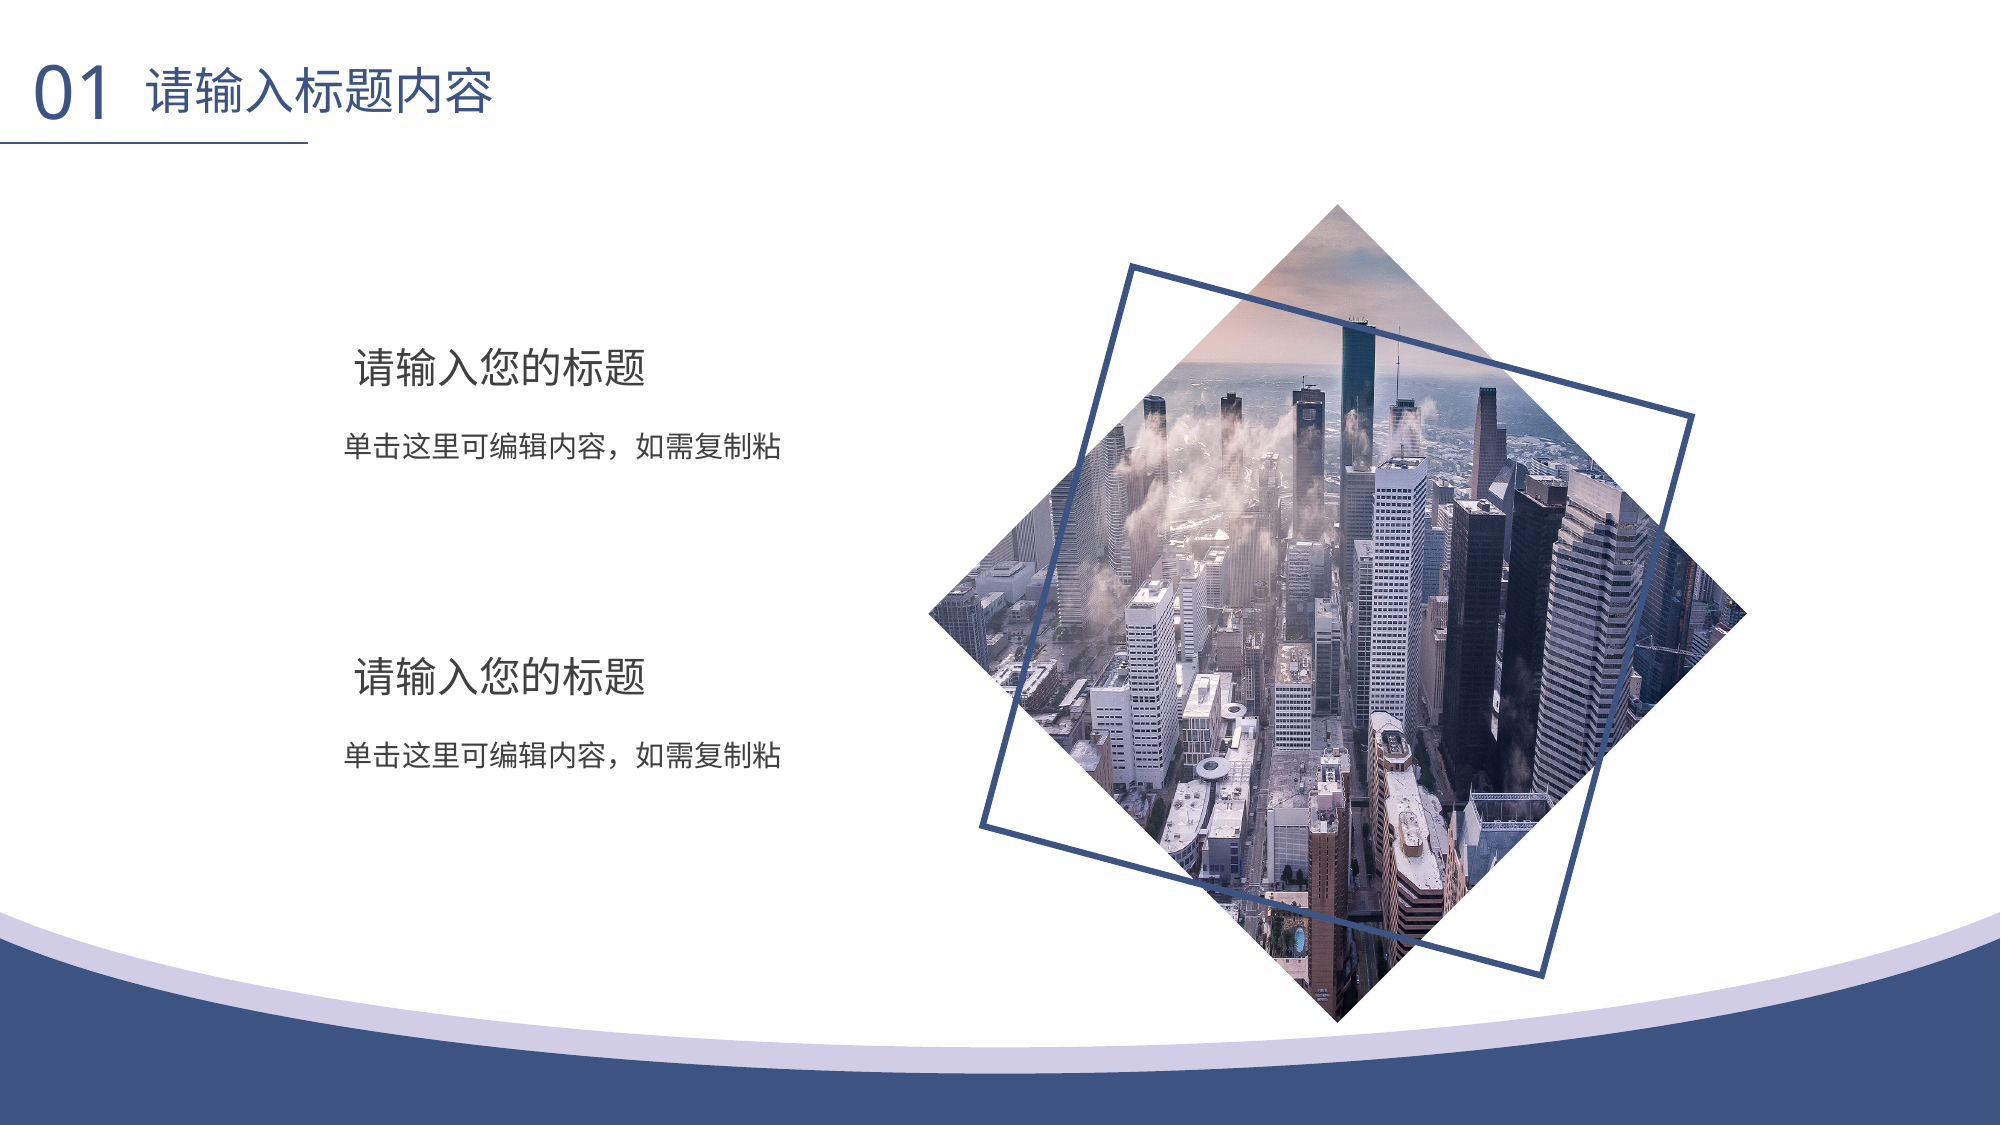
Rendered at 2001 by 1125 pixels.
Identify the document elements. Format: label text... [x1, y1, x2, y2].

text_box [981, 265, 1693, 912]
text_box 请输入标题内容 [130, 52, 510, 128]
text_box [1245, 202, 1498, 363]
text_box [1198, 885, 1296, 912]
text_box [0, 912, 2000, 1125]
text_box 01 [18, 37, 134, 143]
text_box [926, 462, 1078, 701]
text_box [326, 334, 799, 781]
text_box [1601, 528, 1749, 761]
